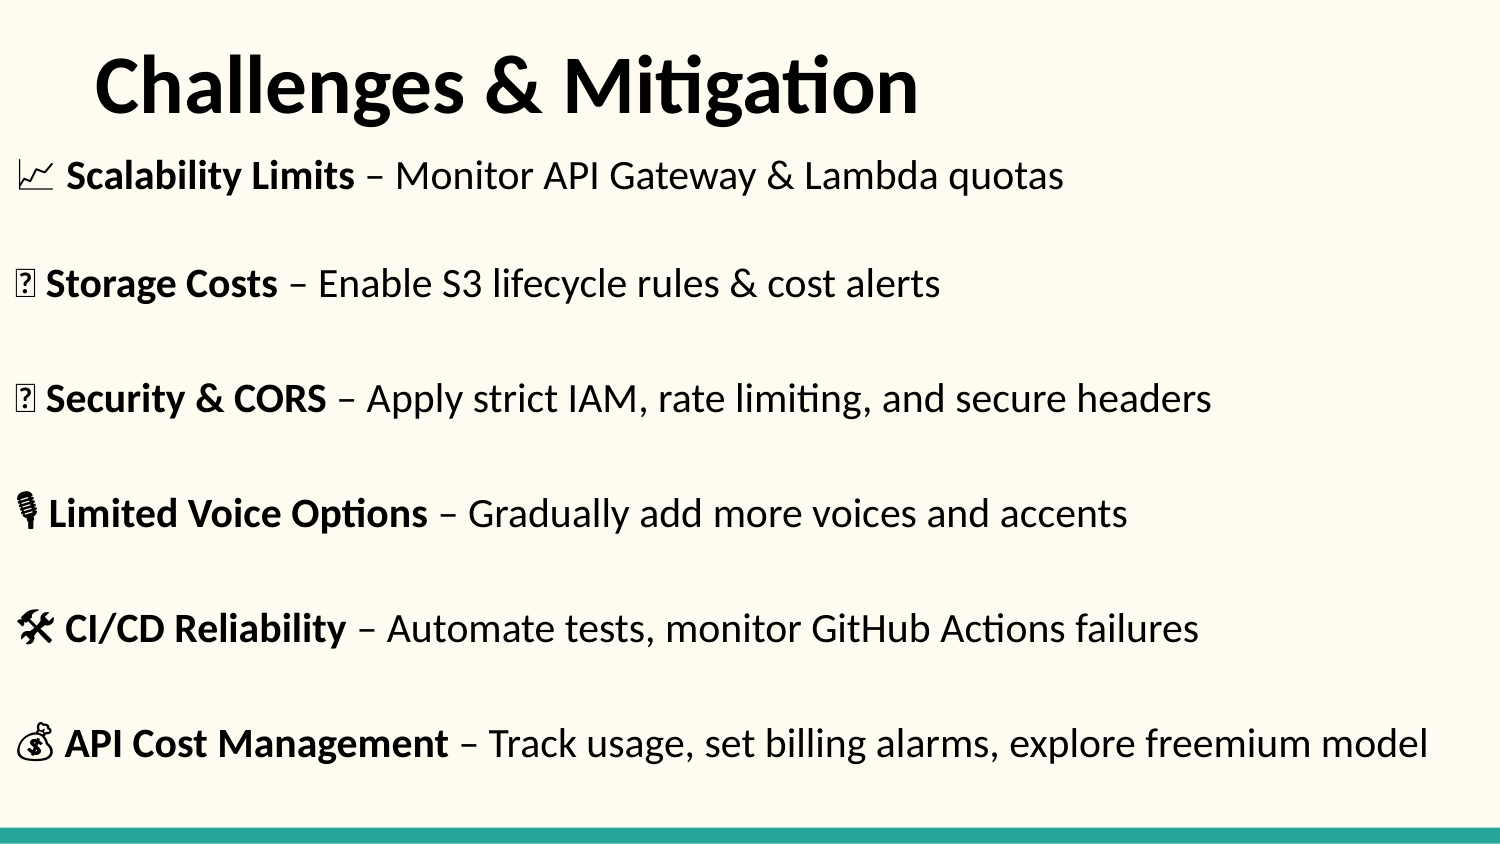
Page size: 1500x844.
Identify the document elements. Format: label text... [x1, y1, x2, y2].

title Challenges & Mitigation [80, 0, 1478, 101]
list 📈 Scalability Limits – Monitor API Gateway & Lambda quotas 💾 Storage Costs – Enable S3 lifecycle rules & cost alerts 🔐 Security & CORS – Apply strict IAM, rate limiting, and secure headers 🎙️ Limited Voice Options – Gradually add more voices and accents 🛠️ CI/CD Reliability – Automate tests, monitor GitHub Actions failures 💰 API Cost Management – Track usage, set billing alarms, explore freemium model [0, 125, 1500, 683]
